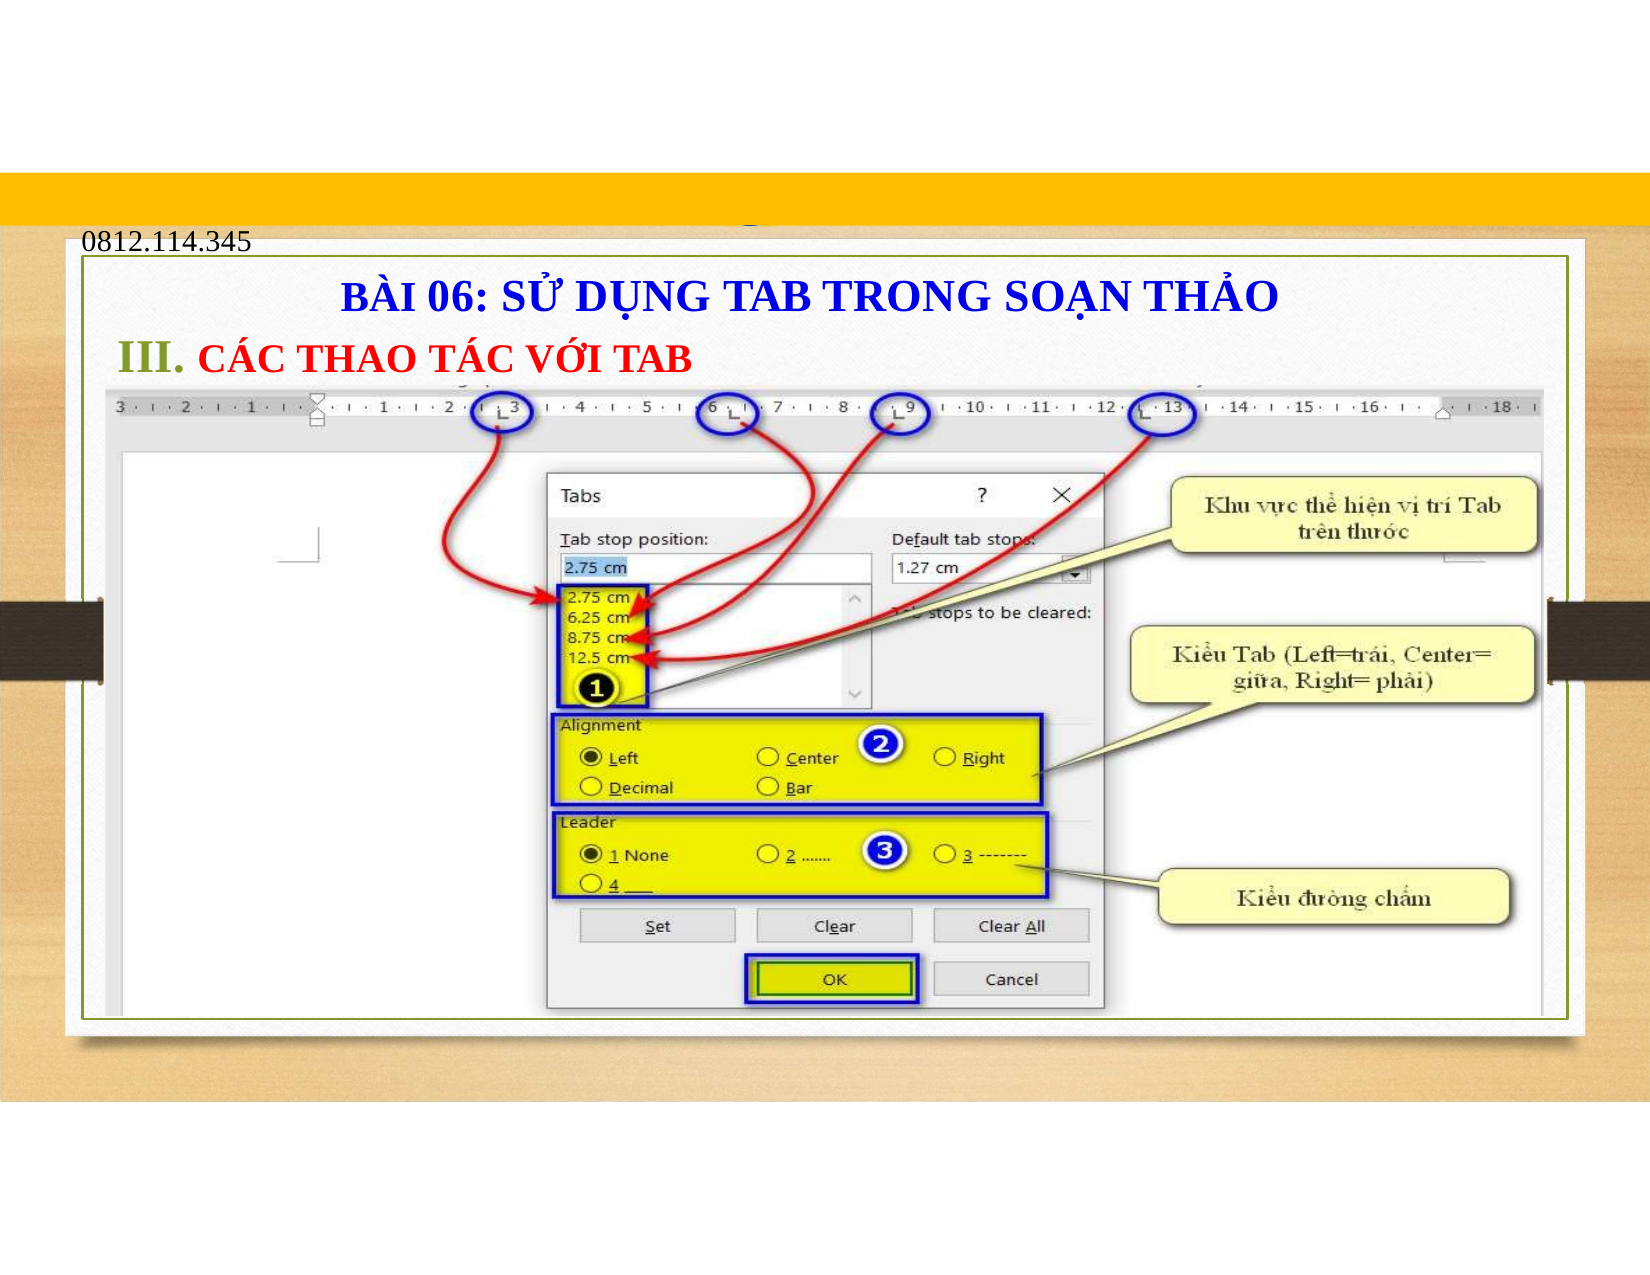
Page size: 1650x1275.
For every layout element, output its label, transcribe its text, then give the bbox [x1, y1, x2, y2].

picture [0, 226, 1650, 1102]
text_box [722, 173, 1100, 228]
text_box [0, 172, 721, 225]
text_box BÀI 06: SỬ DỤNG TAB TRONG SOẠN THẢO III. CÁC THAO TÁC VỚI TAB [115, 258, 1287, 382]
text_box TRUNG TÂM TIN HỌC SAO VIỆT 0812.114.345 [79, 225, 947, 258]
text_box [1100, 172, 1650, 225]
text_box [105, 385, 1545, 1016]
